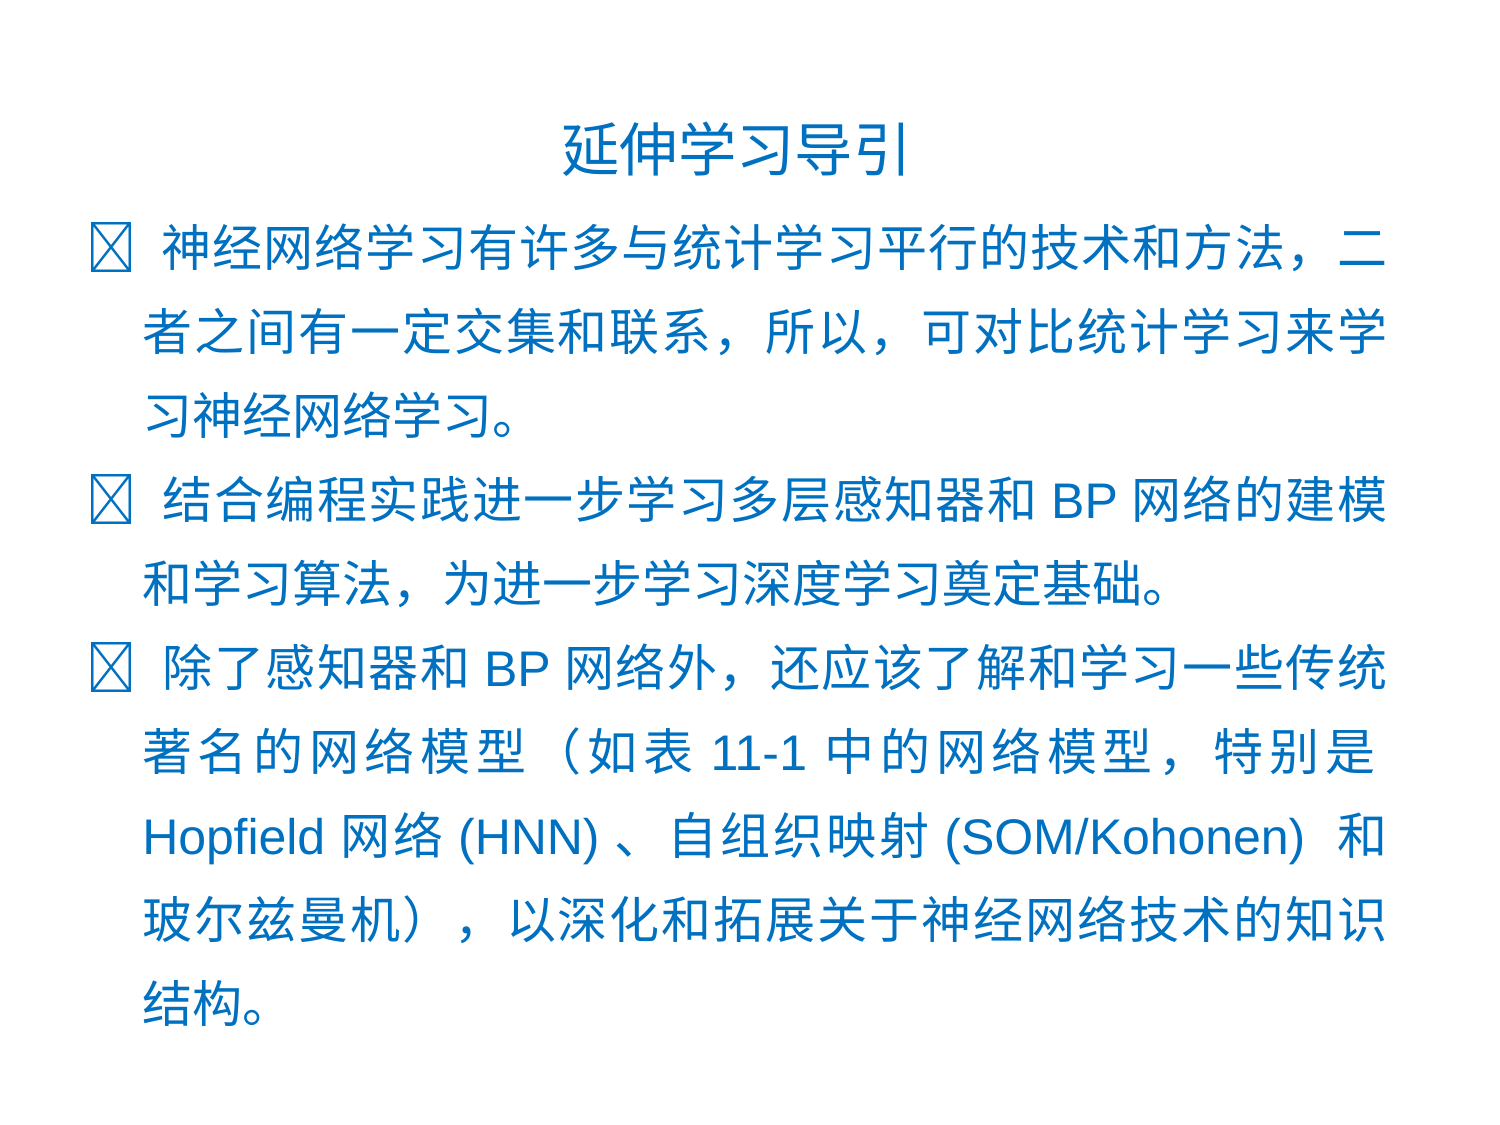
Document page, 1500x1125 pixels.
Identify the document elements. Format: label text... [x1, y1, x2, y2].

list 延伸学习导引  神经网络学习有许多与统计学习平行的技术和方法，二者之间有一定交集和联系，所以，可对比统计学习来学习神经网络学习。  结合编程实践进一步学习多层感知器和BP网络的建模和学习算法，为进一步学习深度学习奠定基础。  除了感知器和BP网络外，还应该了解和学习一些传统著名的网络模型（如表11-1中的网络模型，特别是Hopfield网络(HNN)、自组织映射(SOM/Kohonen) 和玻尔兹曼机），以深化和拓展关于神经网络技术的知识结构。 [70, 70, 1403, 1091]
